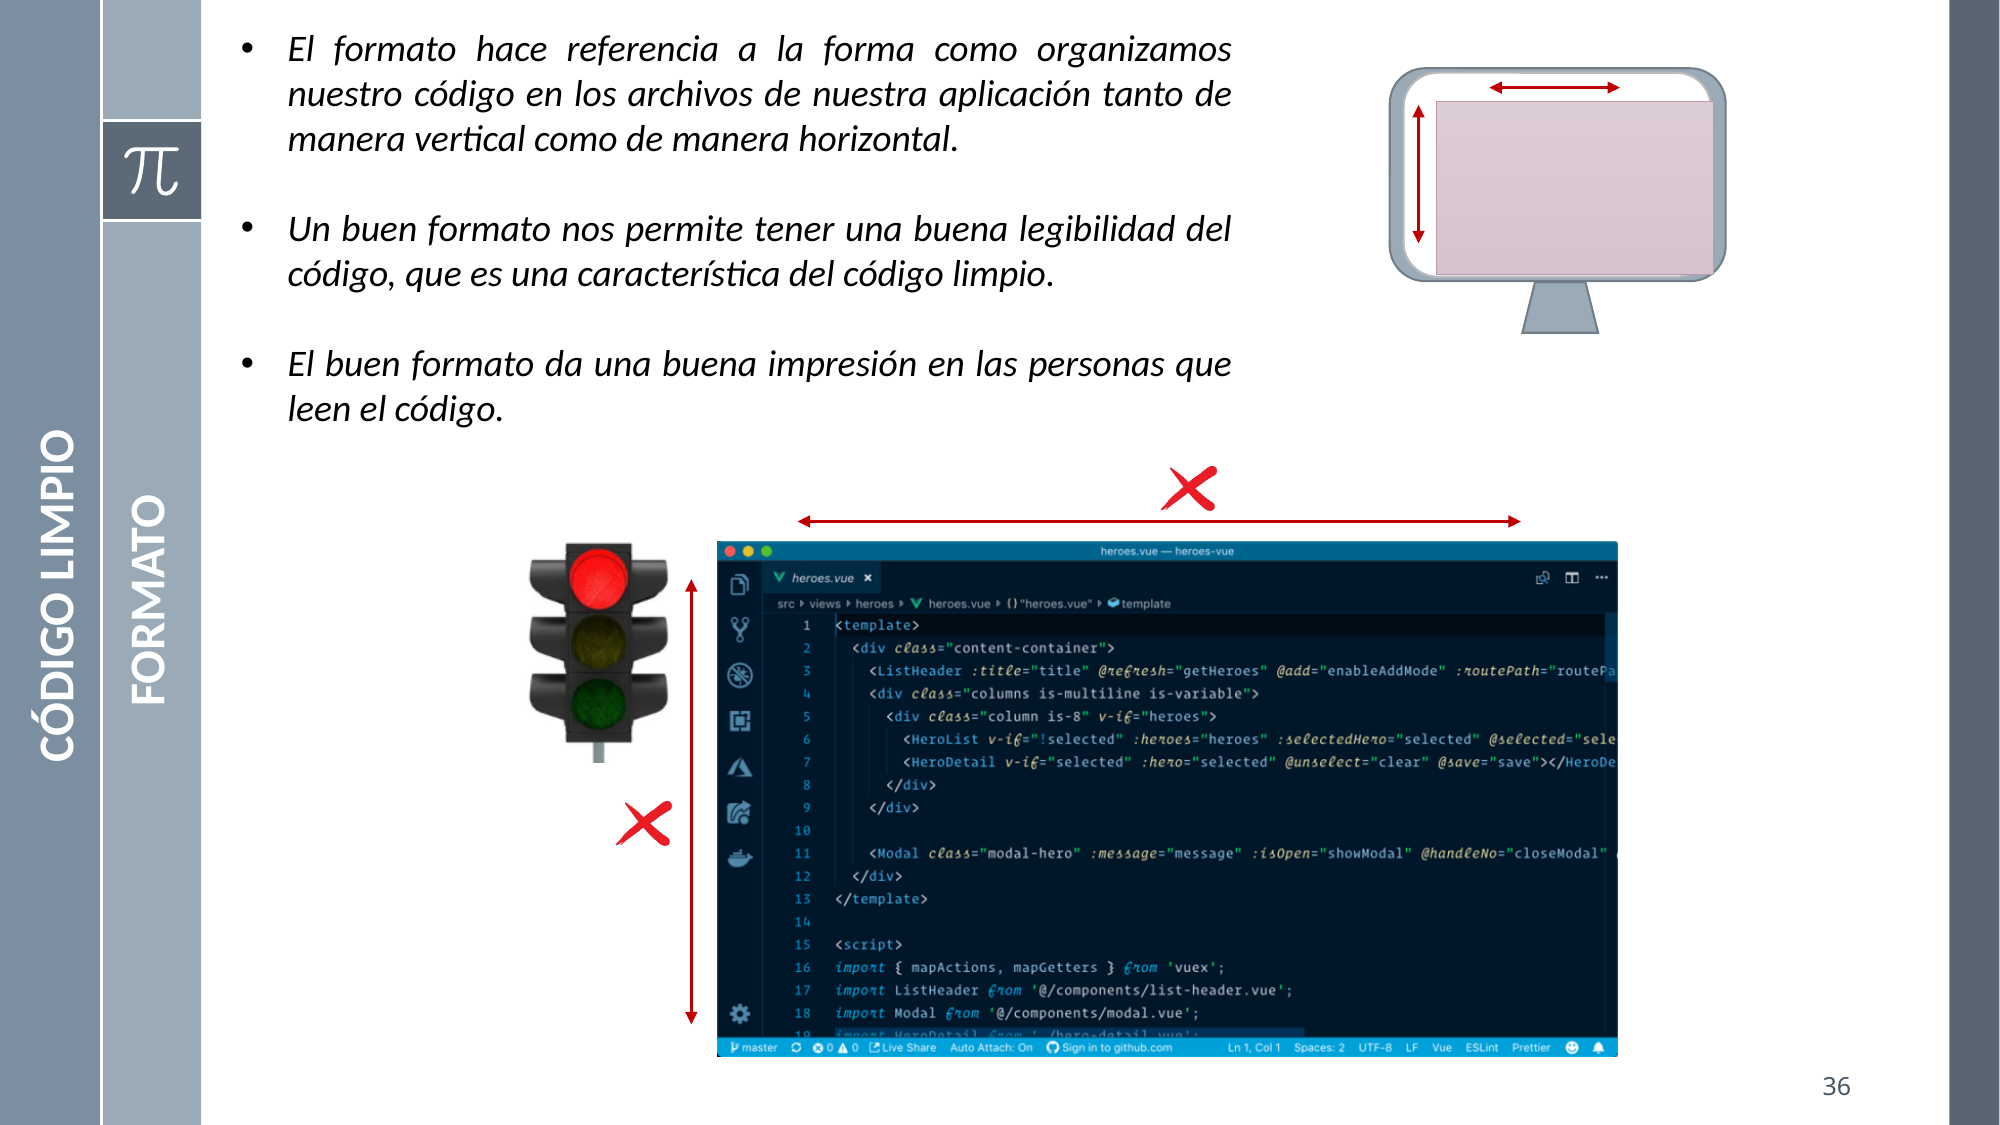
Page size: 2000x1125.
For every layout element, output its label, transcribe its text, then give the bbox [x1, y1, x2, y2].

picture [1513, 1043, 1521, 1050]
picture [517, 532, 688, 763]
picture [743, 546, 753, 557]
text_box El formato hace referencia a la forma como organizamos nuestro código en los archivos de nuestra aplicación tanto de manera vertical como de manera horizontal. Un buen formato nos permite tener una buena legibilidad del código, que es una característica del código limpio. El buen formato da una buena impresión en las personas que leen el código. [226, 17, 1248, 437]
picture [614, 799, 674, 854]
picture [725, 546, 735, 557]
picture [1064, 1044, 1084, 1053]
picture [1136, 1045, 1146, 1051]
picture [1047, 1041, 1059, 1053]
picture [1441, 1046, 1451, 1051]
picture [1473, 1044, 1483, 1051]
picture [1115, 1044, 1135, 1053]
slide_number 36 [1766, 1057, 1867, 1118]
picture [1180, 550, 1190, 555]
text_box CÓDIGO LIMPIO [16, 414, 91, 778]
picture [838, 1044, 847, 1053]
picture [1089, 1044, 1096, 1051]
text_box [1402, 71, 1712, 278]
text_box [1521, 281, 1600, 334]
picture [1118, 549, 1135, 555]
picture [1295, 1044, 1315, 1052]
picture [1594, 1042, 1603, 1053]
picture [813, 1043, 823, 1053]
picture [1106, 550, 1115, 555]
picture [990, 1044, 1011, 1051]
text_box [1436, 101, 1714, 275]
picture [743, 1045, 762, 1051]
picture [1524, 1045, 1532, 1051]
picture [1566, 1041, 1578, 1054]
picture [951, 1044, 966, 1051]
picture [1197, 549, 1210, 555]
text_box FORMATO [106, 479, 182, 722]
picture [1539, 1046, 1549, 1051]
picture [1224, 550, 1233, 555]
picture [762, 546, 772, 557]
picture [1157, 1046, 1172, 1051]
text_box [1388, 67, 1727, 283]
picture [717, 561, 1618, 1037]
picture [1147, 550, 1157, 555]
picture [1321, 1046, 1334, 1051]
picture [908, 1044, 928, 1051]
picture [768, 1046, 776, 1051]
picture [1159, 464, 1219, 519]
picture [731, 1042, 738, 1052]
